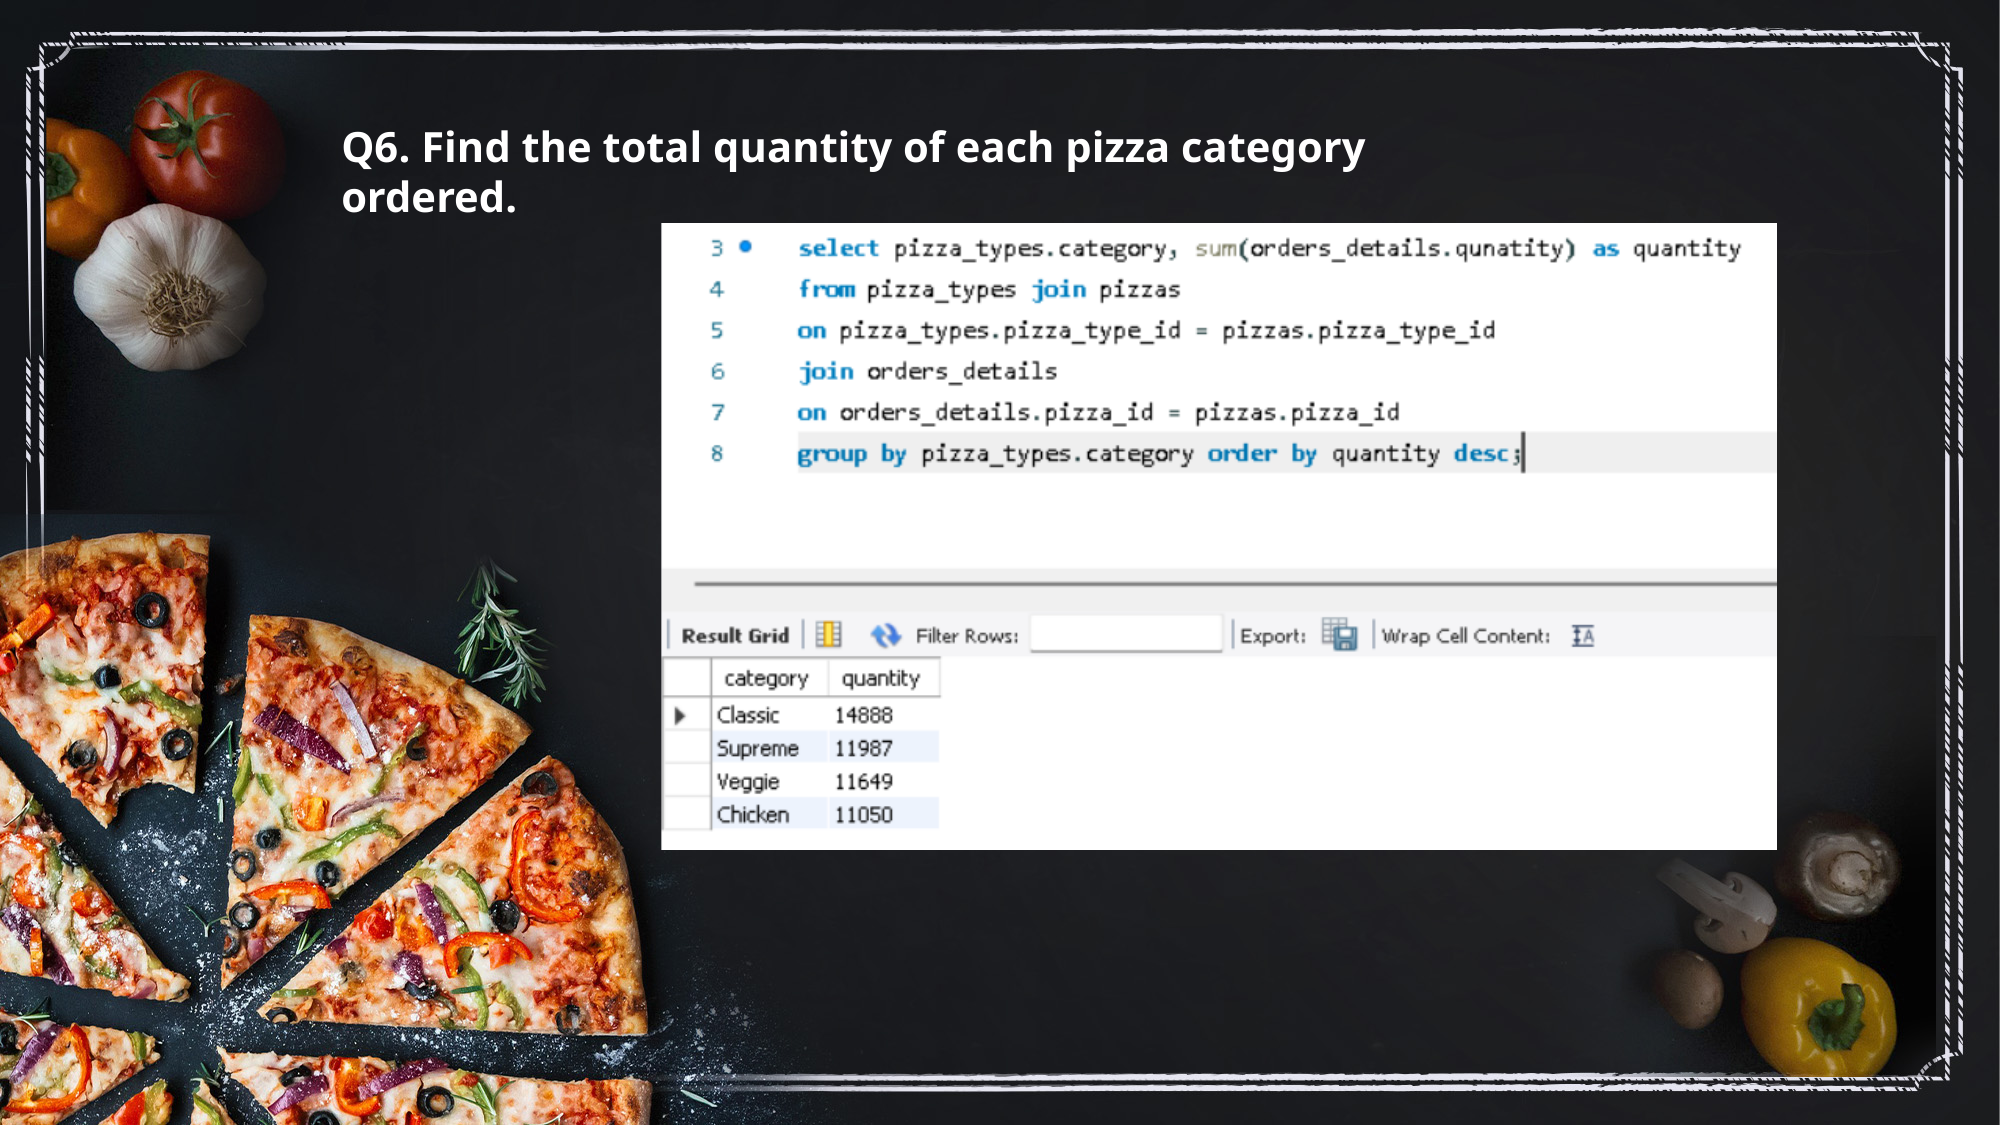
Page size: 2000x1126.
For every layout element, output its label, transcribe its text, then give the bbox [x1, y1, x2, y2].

text_box Q6. Find the total quantity of each pizza category ordered. [326, 113, 1390, 229]
picture [0, 0, 2000, 1125]
